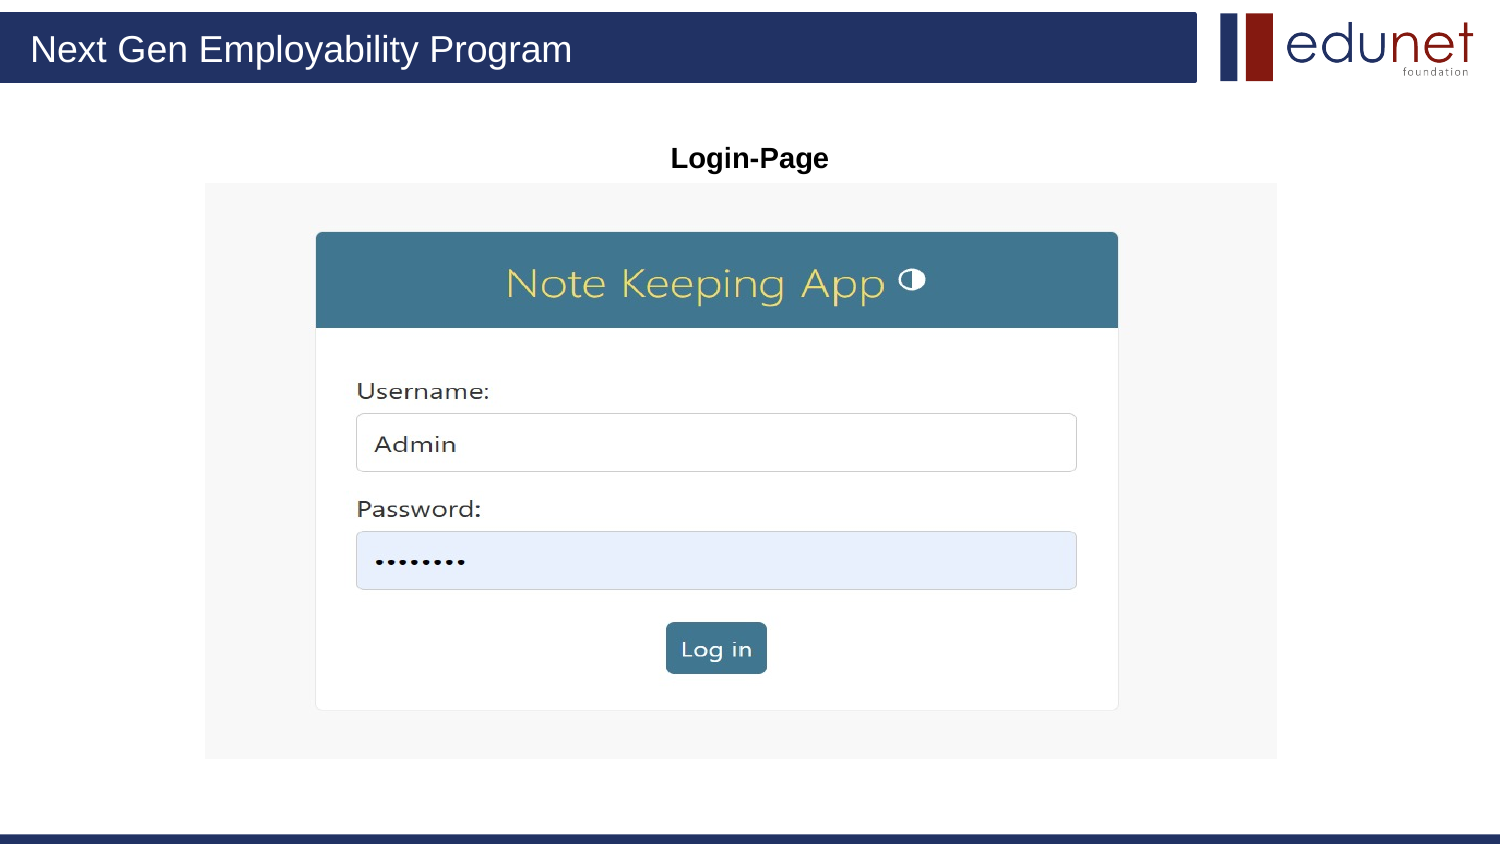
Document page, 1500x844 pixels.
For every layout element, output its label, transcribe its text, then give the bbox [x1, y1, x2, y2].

picture [1279, 14, 1482, 83]
picture [205, 183, 1278, 760]
title Login-Page [103, 105, 1397, 208]
